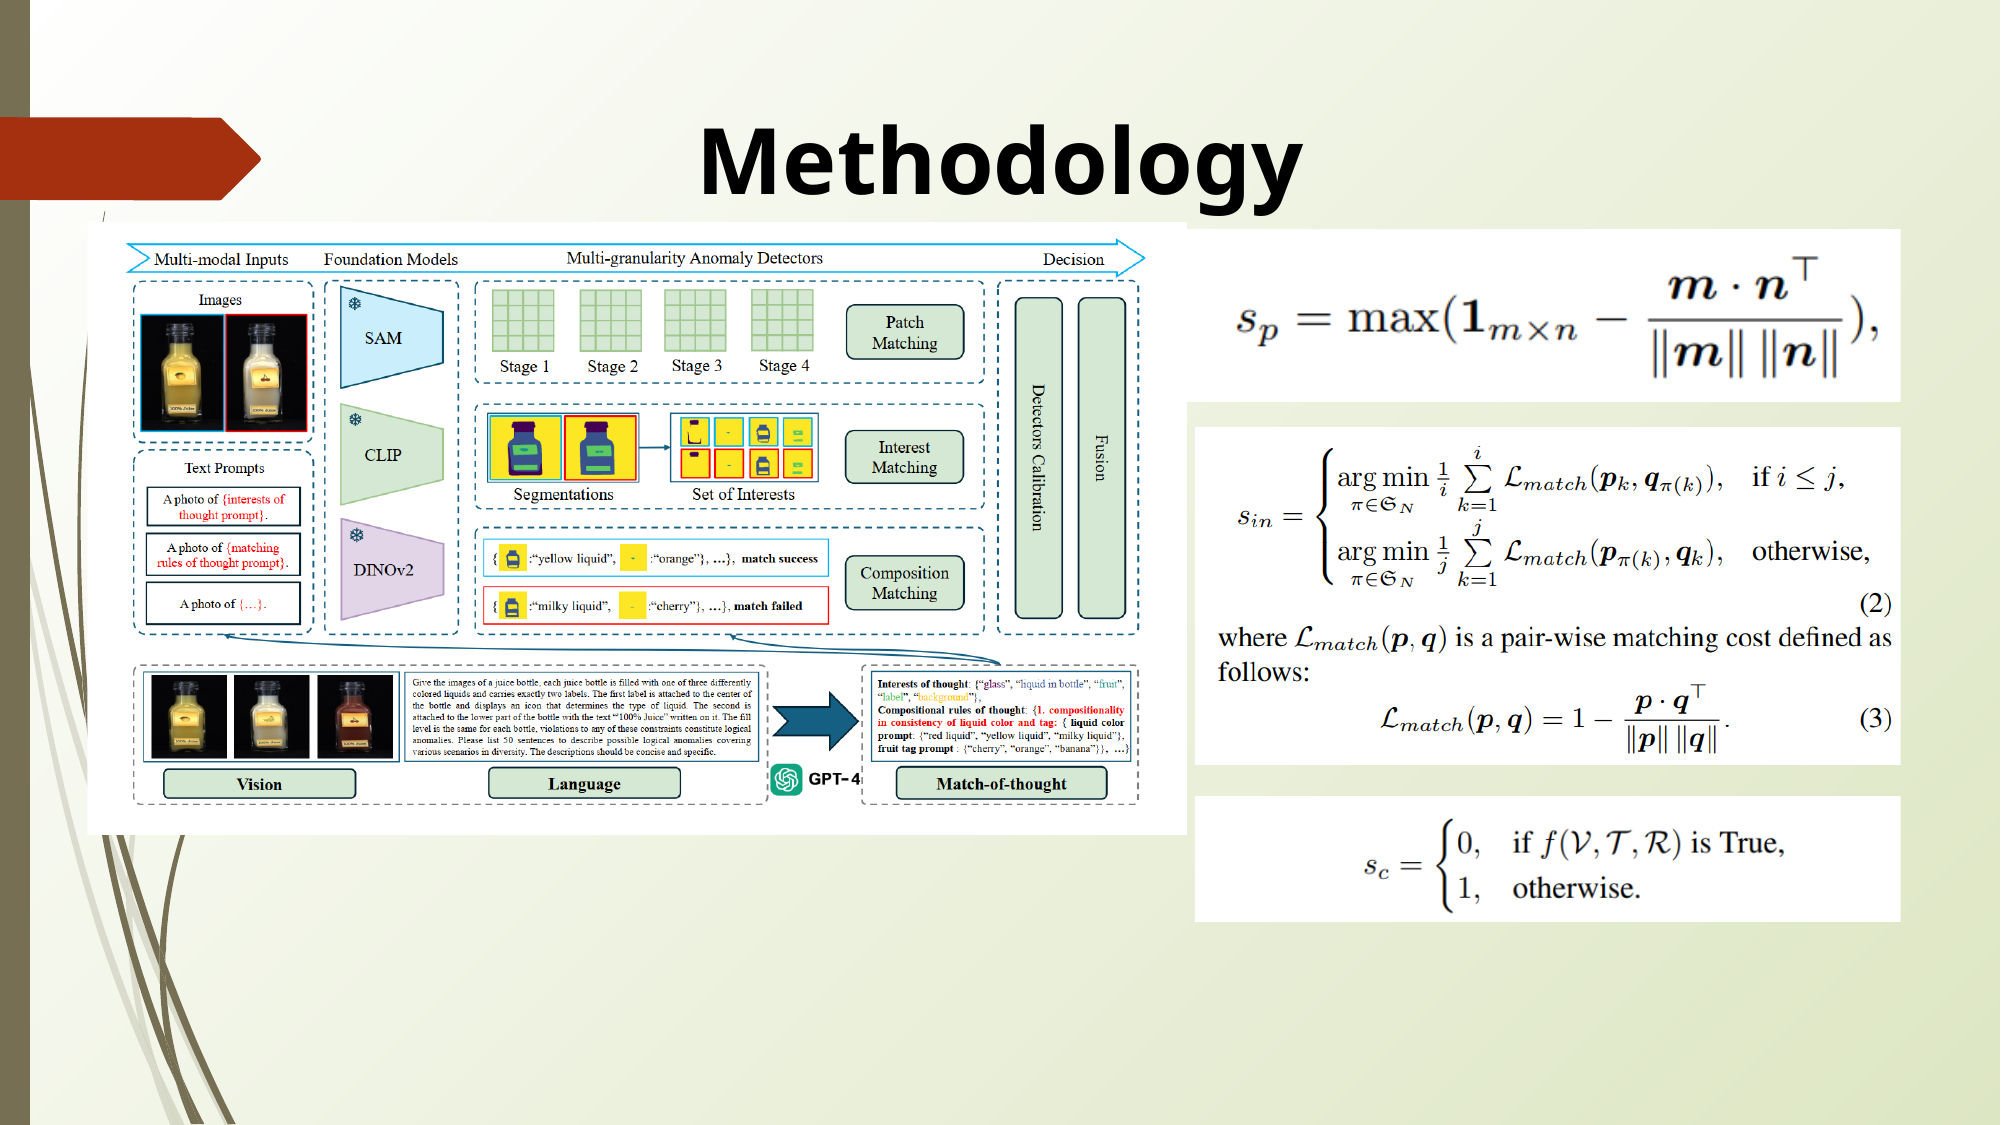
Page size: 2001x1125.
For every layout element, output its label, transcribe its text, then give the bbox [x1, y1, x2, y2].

picture [1194, 795, 1901, 922]
text_box Methodology [56, 95, 1944, 291]
picture [1194, 426, 1901, 765]
picture [87, 222, 1901, 835]
